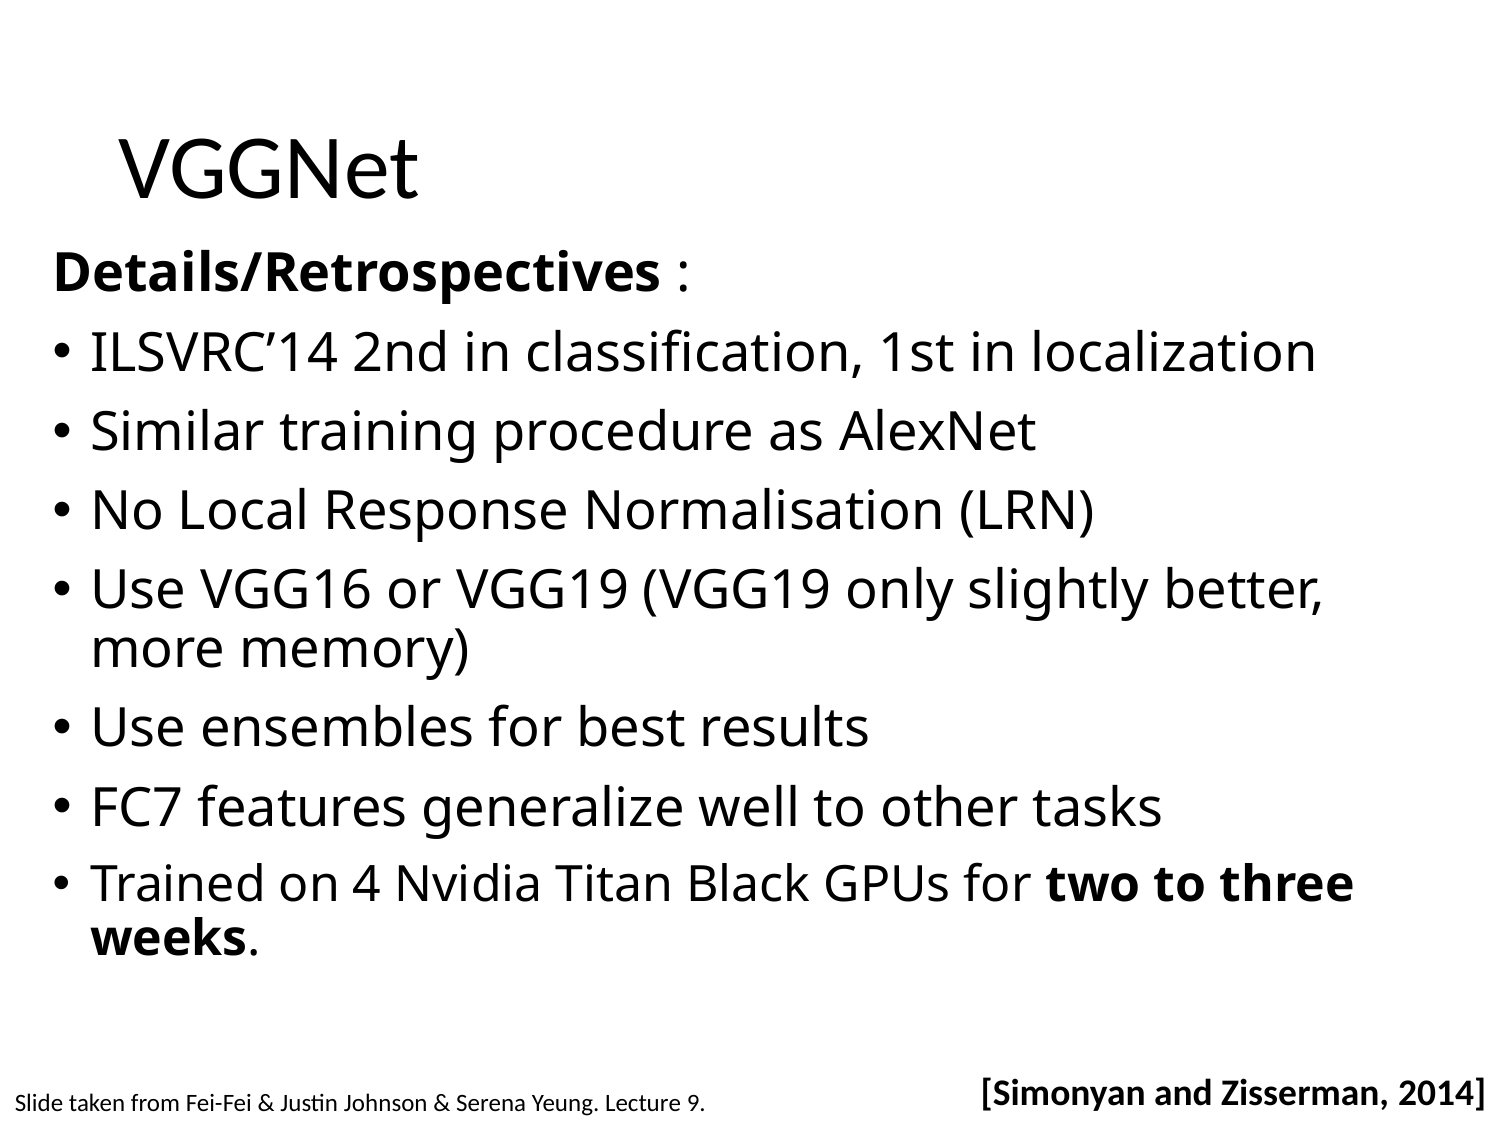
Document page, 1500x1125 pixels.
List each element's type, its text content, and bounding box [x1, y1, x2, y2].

list Details/Retrospectives : ILSVRC’14 2nd in classification, 1st in localization Similar training procedure as AlexNet No Local Response Normalisation (LRN) Use VGG16 or VGG19 (VGG19 only slightly better, more memory) Use ensembles for best results FC7 features generalize well to other tasks Trained on 4 Nvidia Titan Black GPUs for two to three weeks. [37, 237, 1488, 1005]
title VGGNet [103, 59, 1397, 237]
text_box Slide taken from Fei-Fei & Justin Johnson & Serena Yeung. Lecture 9. [0, 1079, 1088, 1125]
text_box [Simonyan and Zisserman, 2014] [957, 1060, 1500, 1121]
